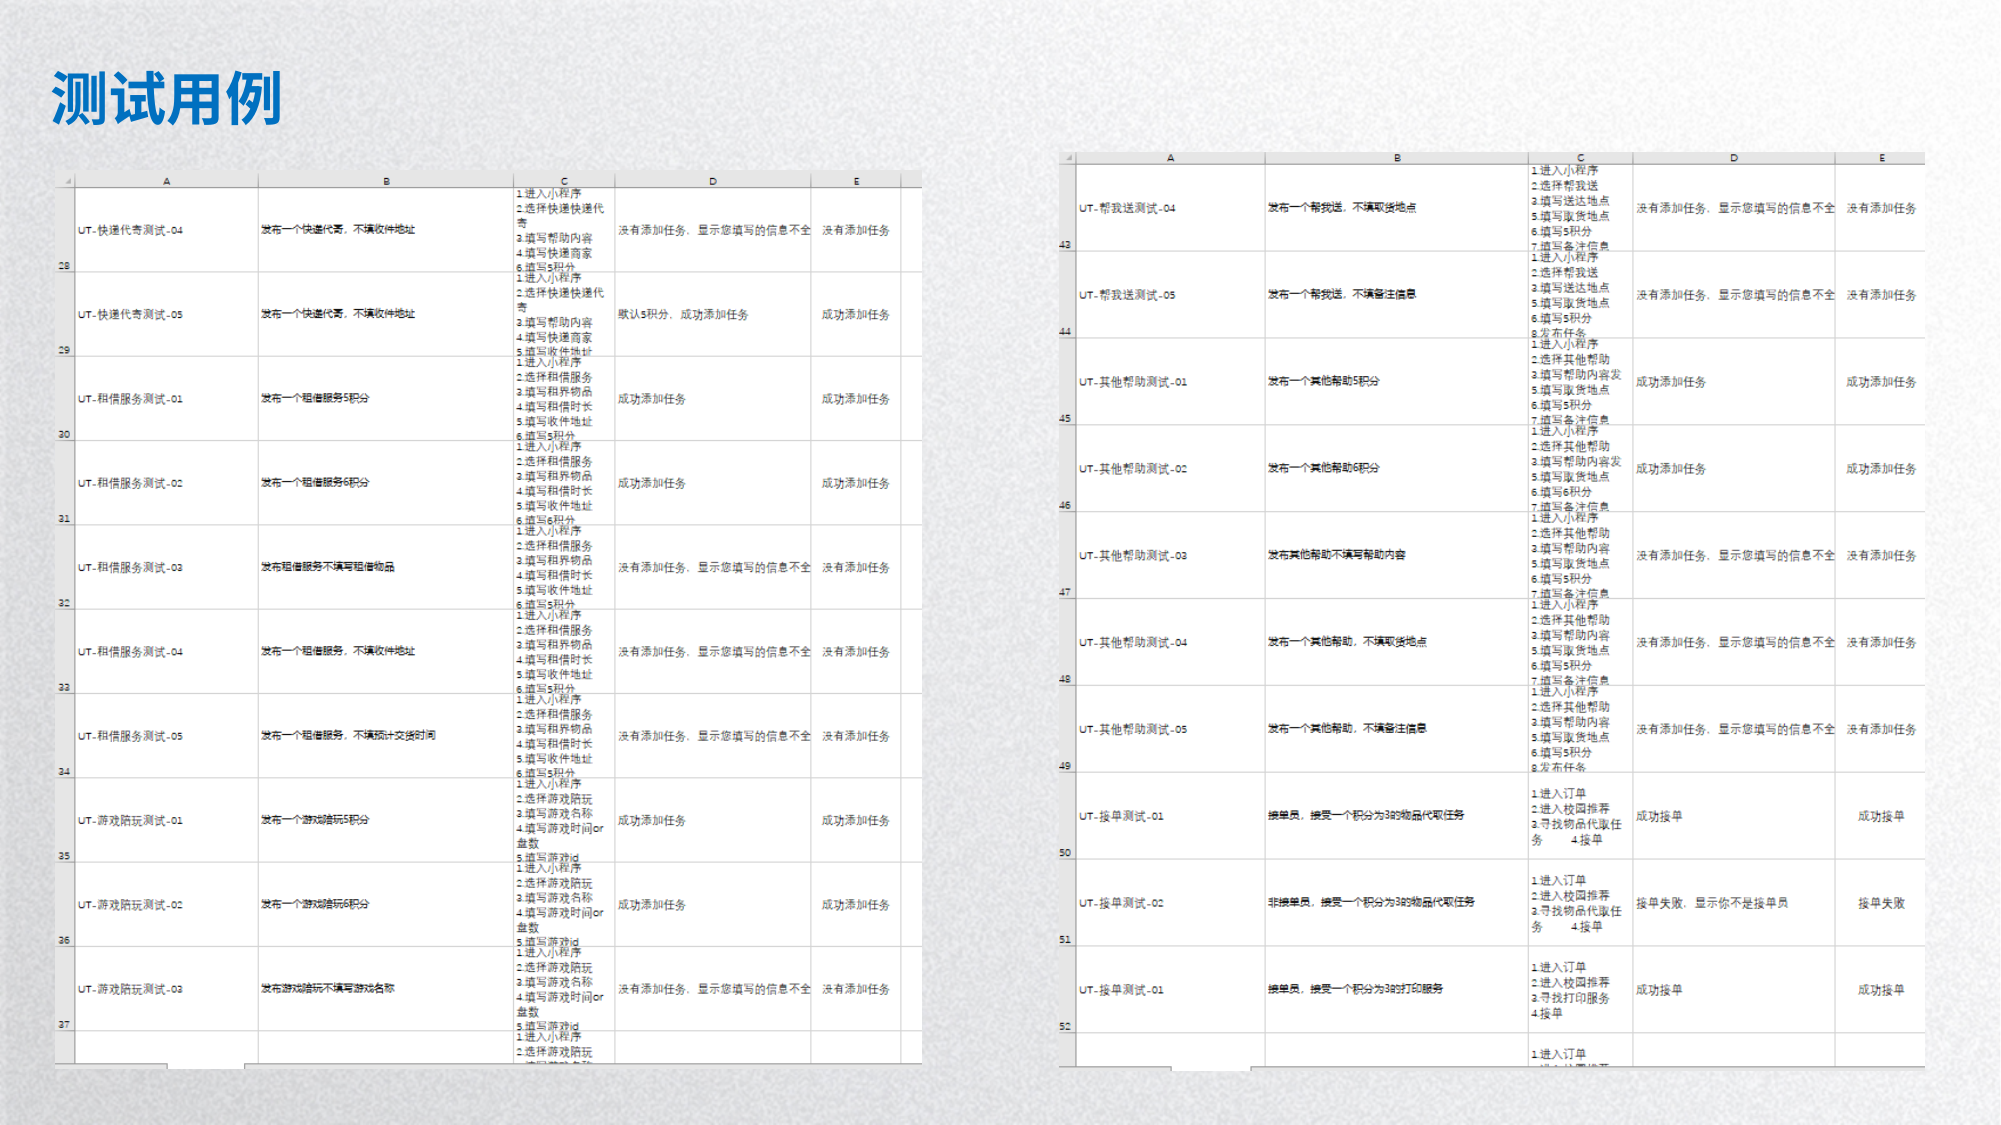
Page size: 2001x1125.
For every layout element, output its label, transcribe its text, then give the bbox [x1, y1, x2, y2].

picture [0, 0, 2001, 1125]
text_box 测试用例 [35, 54, 591, 140]
